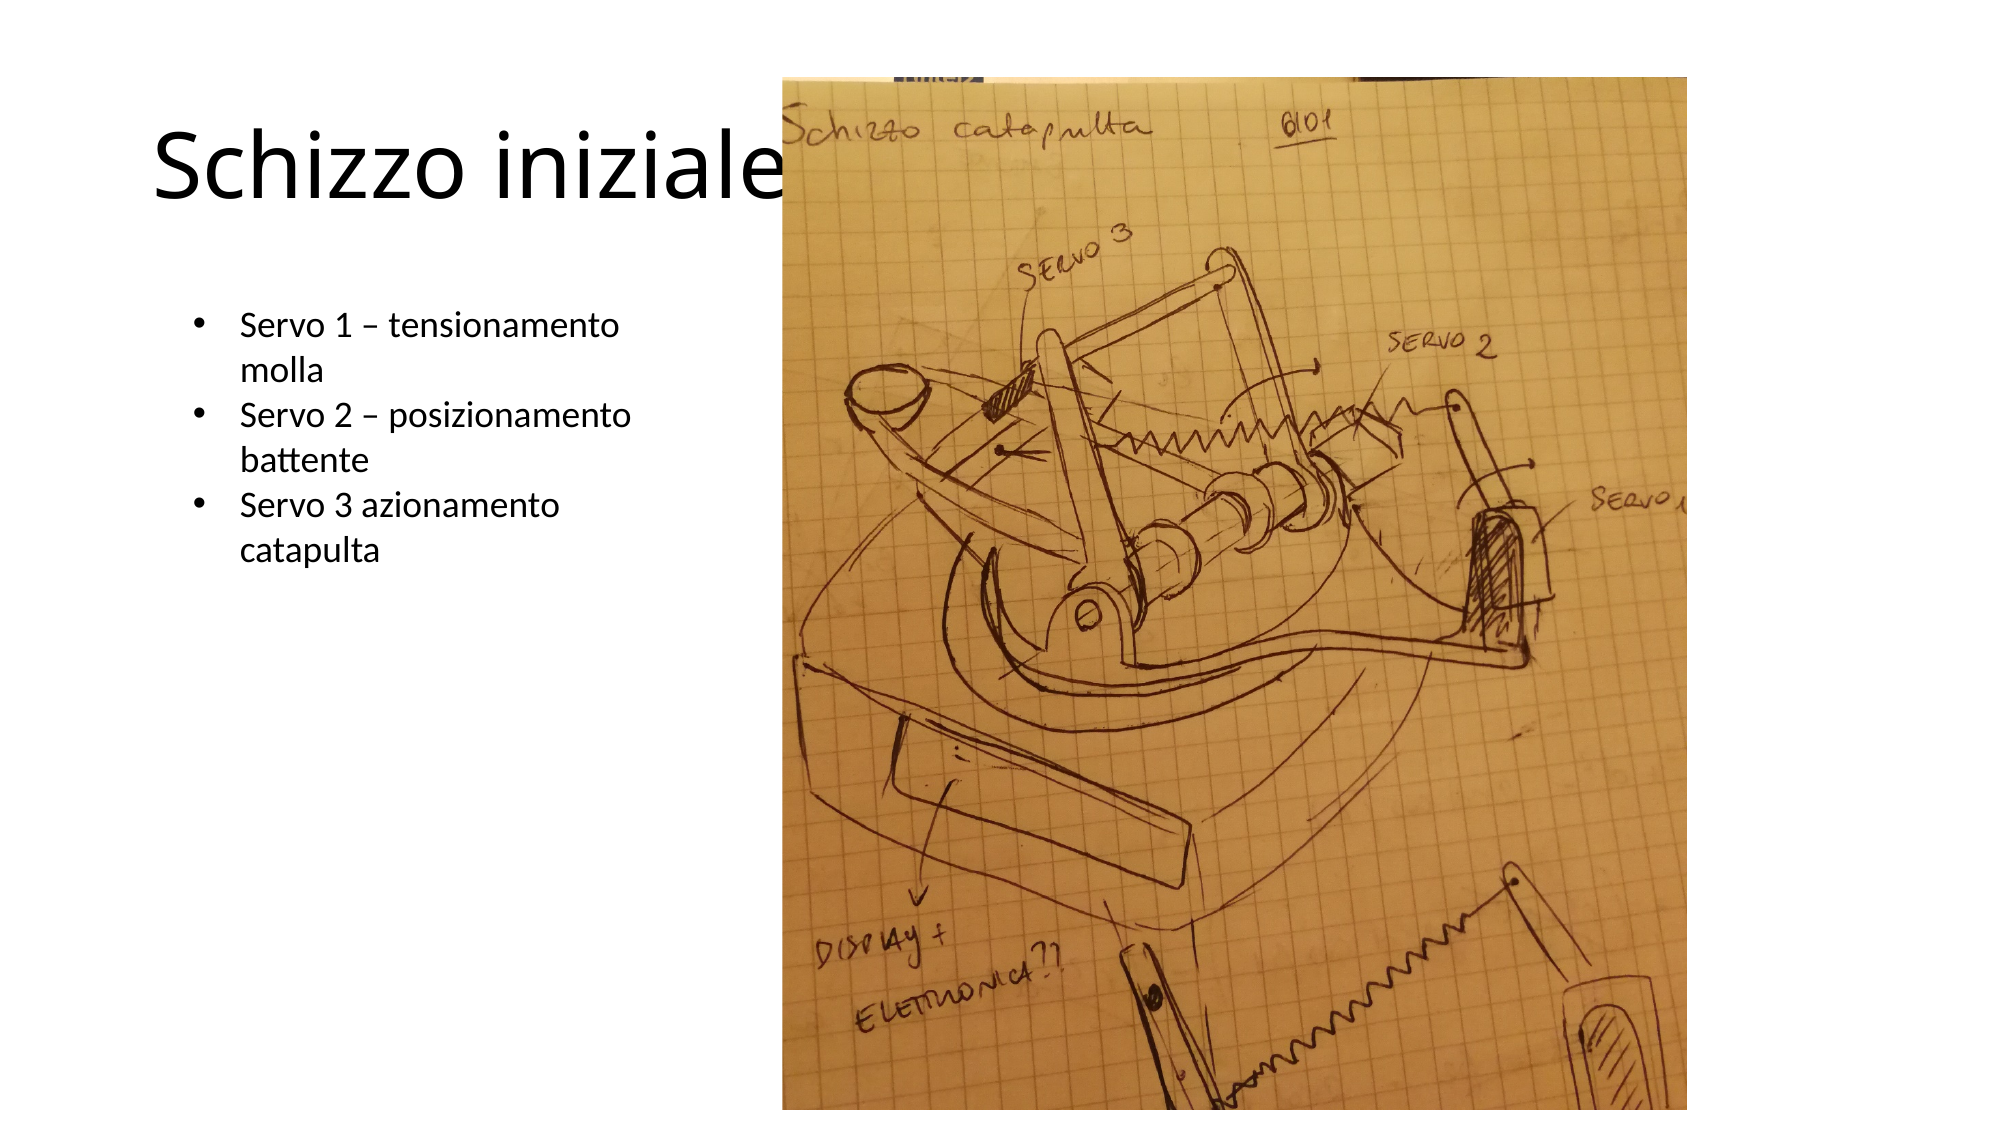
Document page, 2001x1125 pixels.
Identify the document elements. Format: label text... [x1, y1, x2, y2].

title Schizzo iniziale [137, 59, 1863, 278]
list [782, 77, 1698, 1110]
text_box Servo 1 – tensionamento molla Servo 2 – posizionamento battente Servo 3 azionamento catapulta [178, 292, 662, 623]
